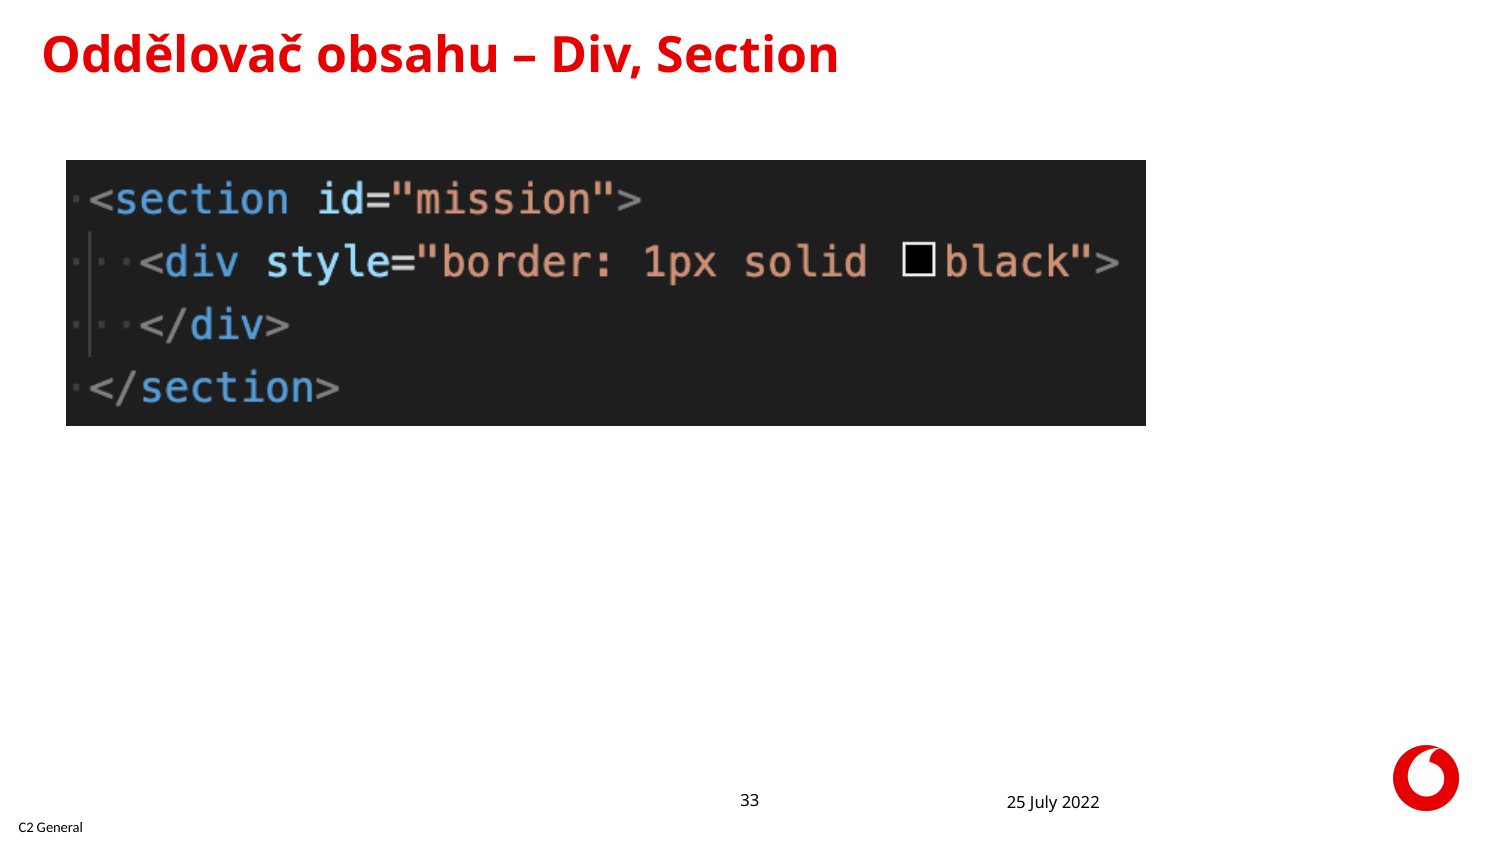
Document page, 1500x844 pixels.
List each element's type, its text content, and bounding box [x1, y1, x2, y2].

text_box 25 July 2022 [1006, 792, 1357, 813]
slide_number 33 [739, 790, 761, 813]
picture [65, 160, 1147, 426]
picture [1393, 745, 1459, 811]
title Oddělovač obsahu – Div, Section [40, 33, 1459, 144]
